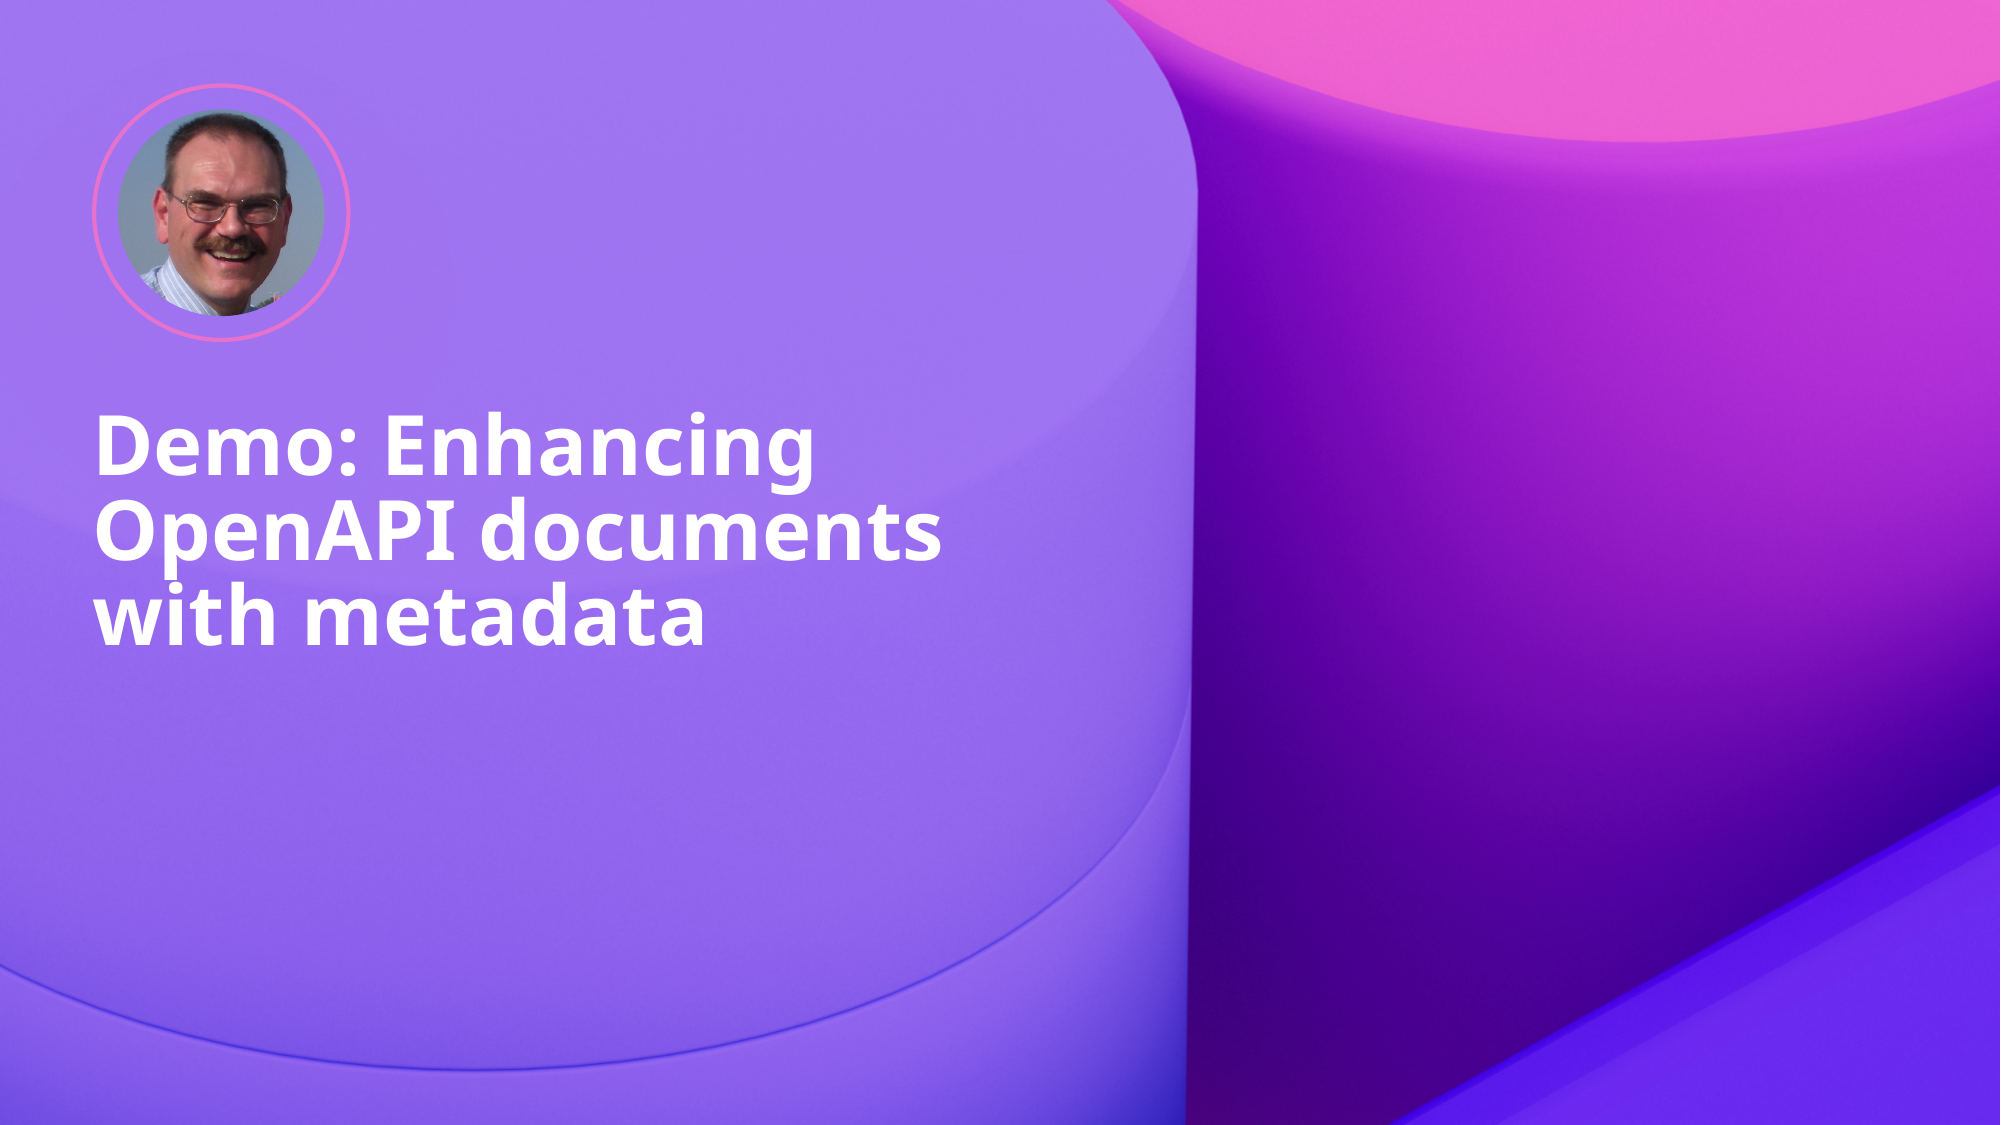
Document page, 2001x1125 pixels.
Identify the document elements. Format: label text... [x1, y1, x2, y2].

picture [0, 0, 2000, 1125]
title Demo: Enhancing OpenAPI documents with metadata [92, 407, 987, 666]
